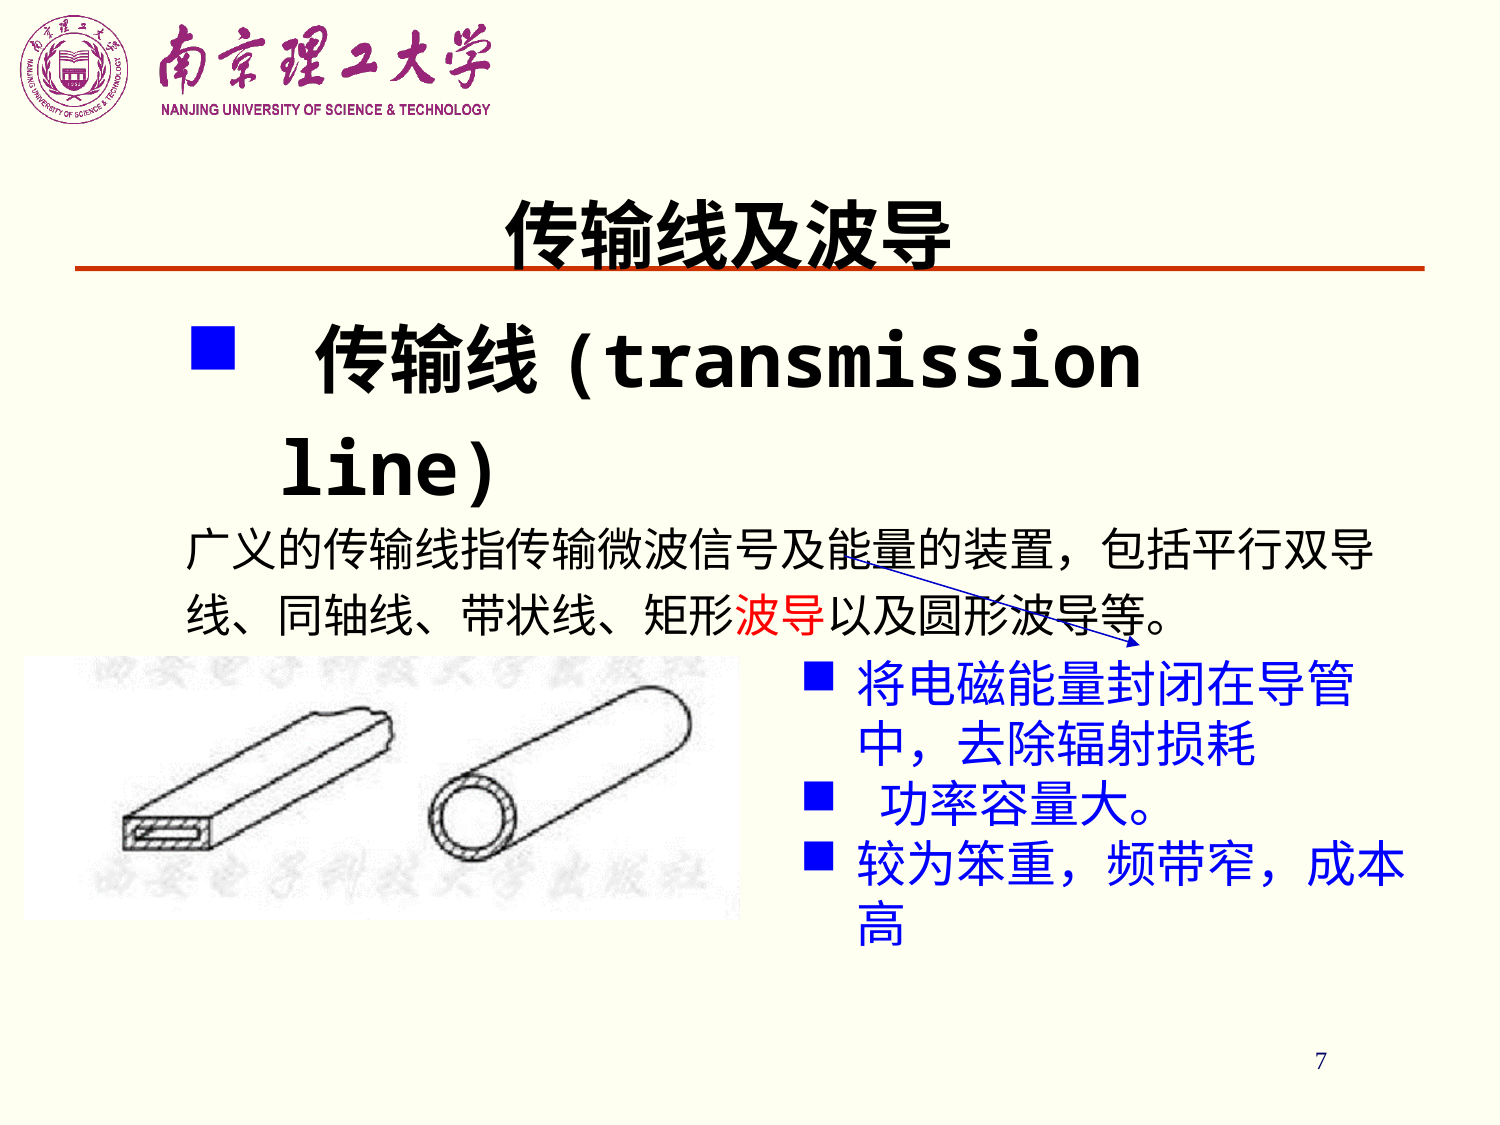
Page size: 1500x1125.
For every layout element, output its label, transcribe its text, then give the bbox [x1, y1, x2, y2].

picture [17, 15, 491, 126]
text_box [844, 555, 1140, 646]
title 传输线及波导 [63, 165, 1397, 303]
text_box 传输线(transmission line) 广义的传输线指传输微波信号及能量的装置，包括平行双导线、同轴线、带状线、矩形波导以及圆形波导等。 [171, 231, 1397, 650]
picture [23, 656, 740, 920]
text_box 将电磁能量封闭在导管中，去除辐射损耗 功率容量大。 较为笨重，频带窄，成本高 [785, 645, 1447, 960]
